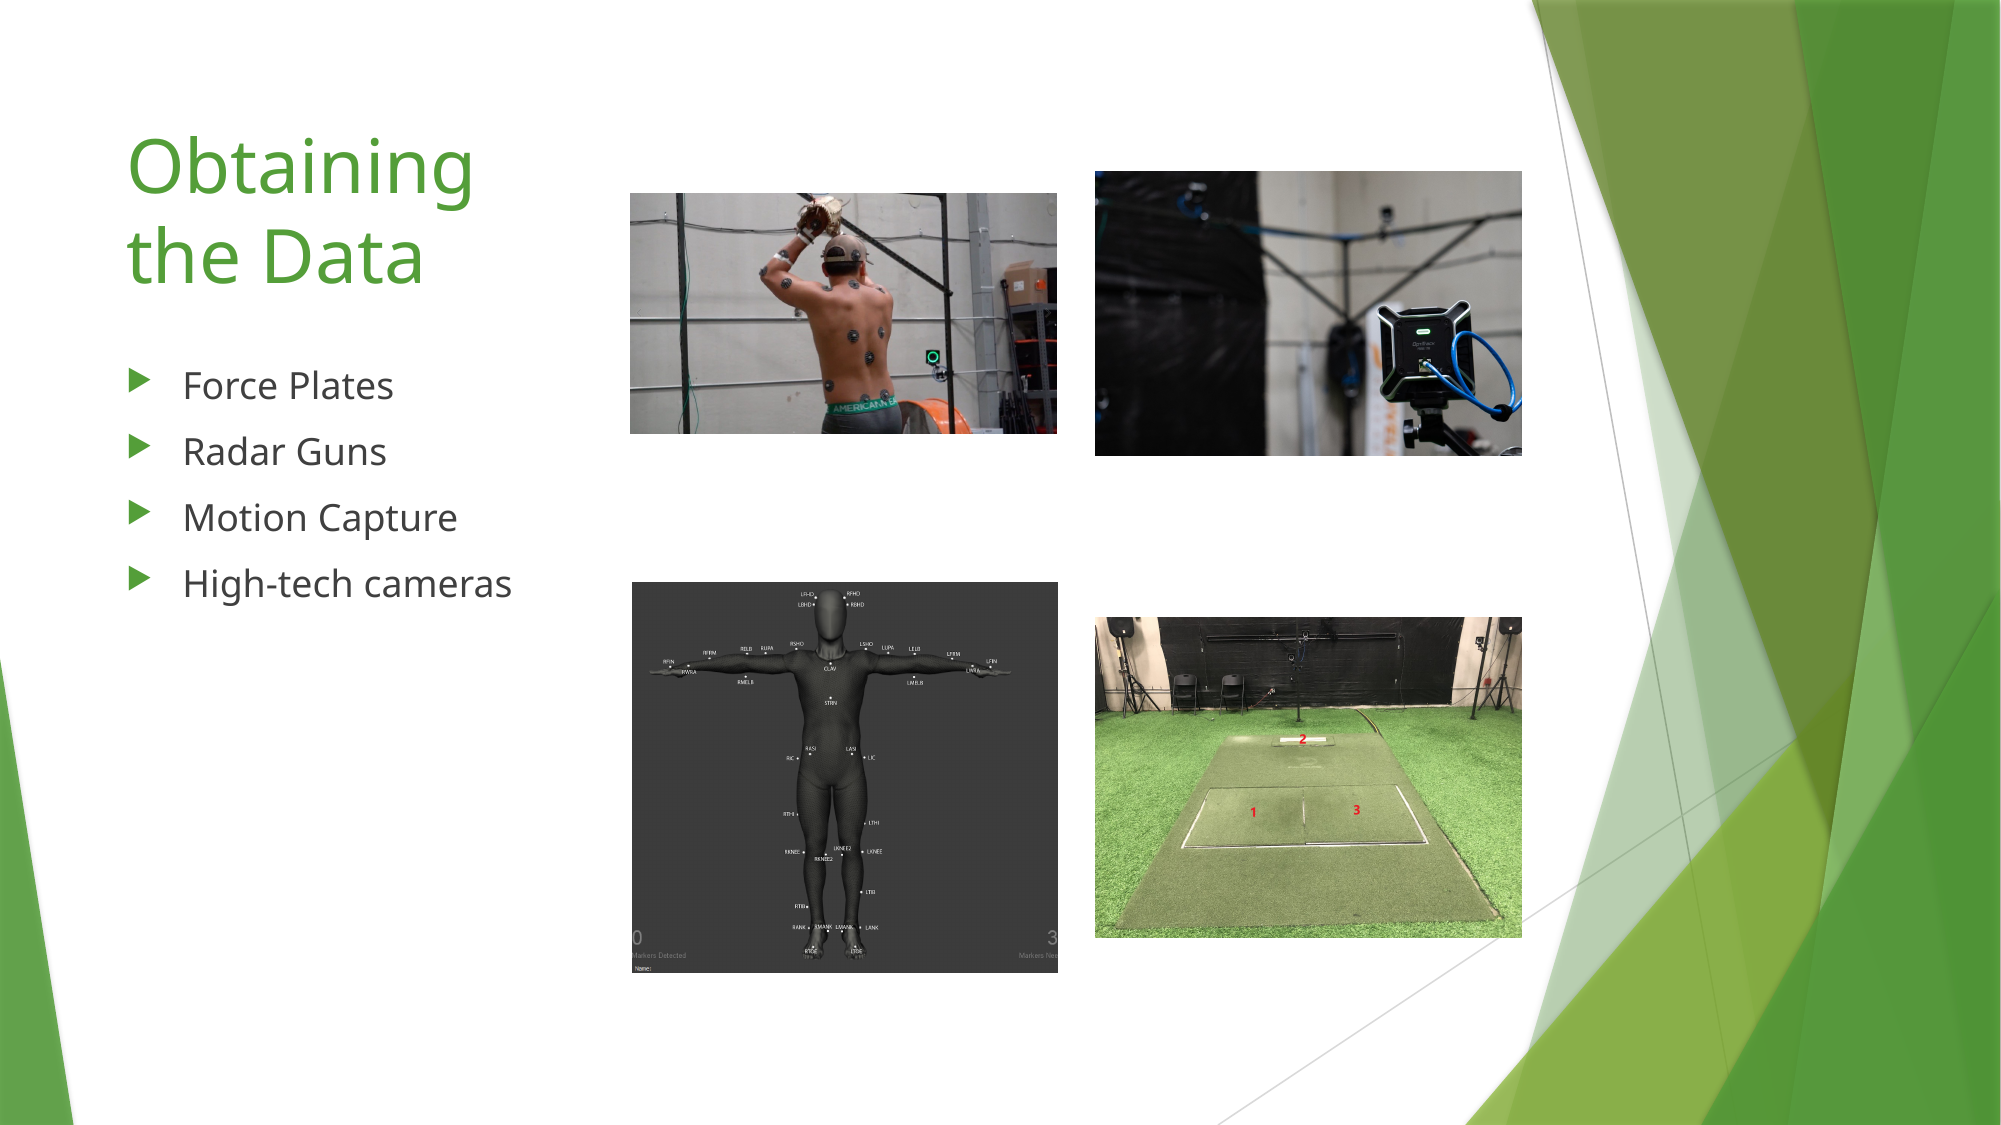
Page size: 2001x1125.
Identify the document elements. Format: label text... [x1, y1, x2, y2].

list Force Plates Radar Guns Motion Capture High-tech cameras [111, 354, 592, 992]
title Obtaining the Data [111, 99, 592, 317]
picture [1094, 617, 1522, 938]
picture [630, 193, 1058, 434]
picture [1094, 170, 1522, 456]
picture [631, 582, 1059, 973]
